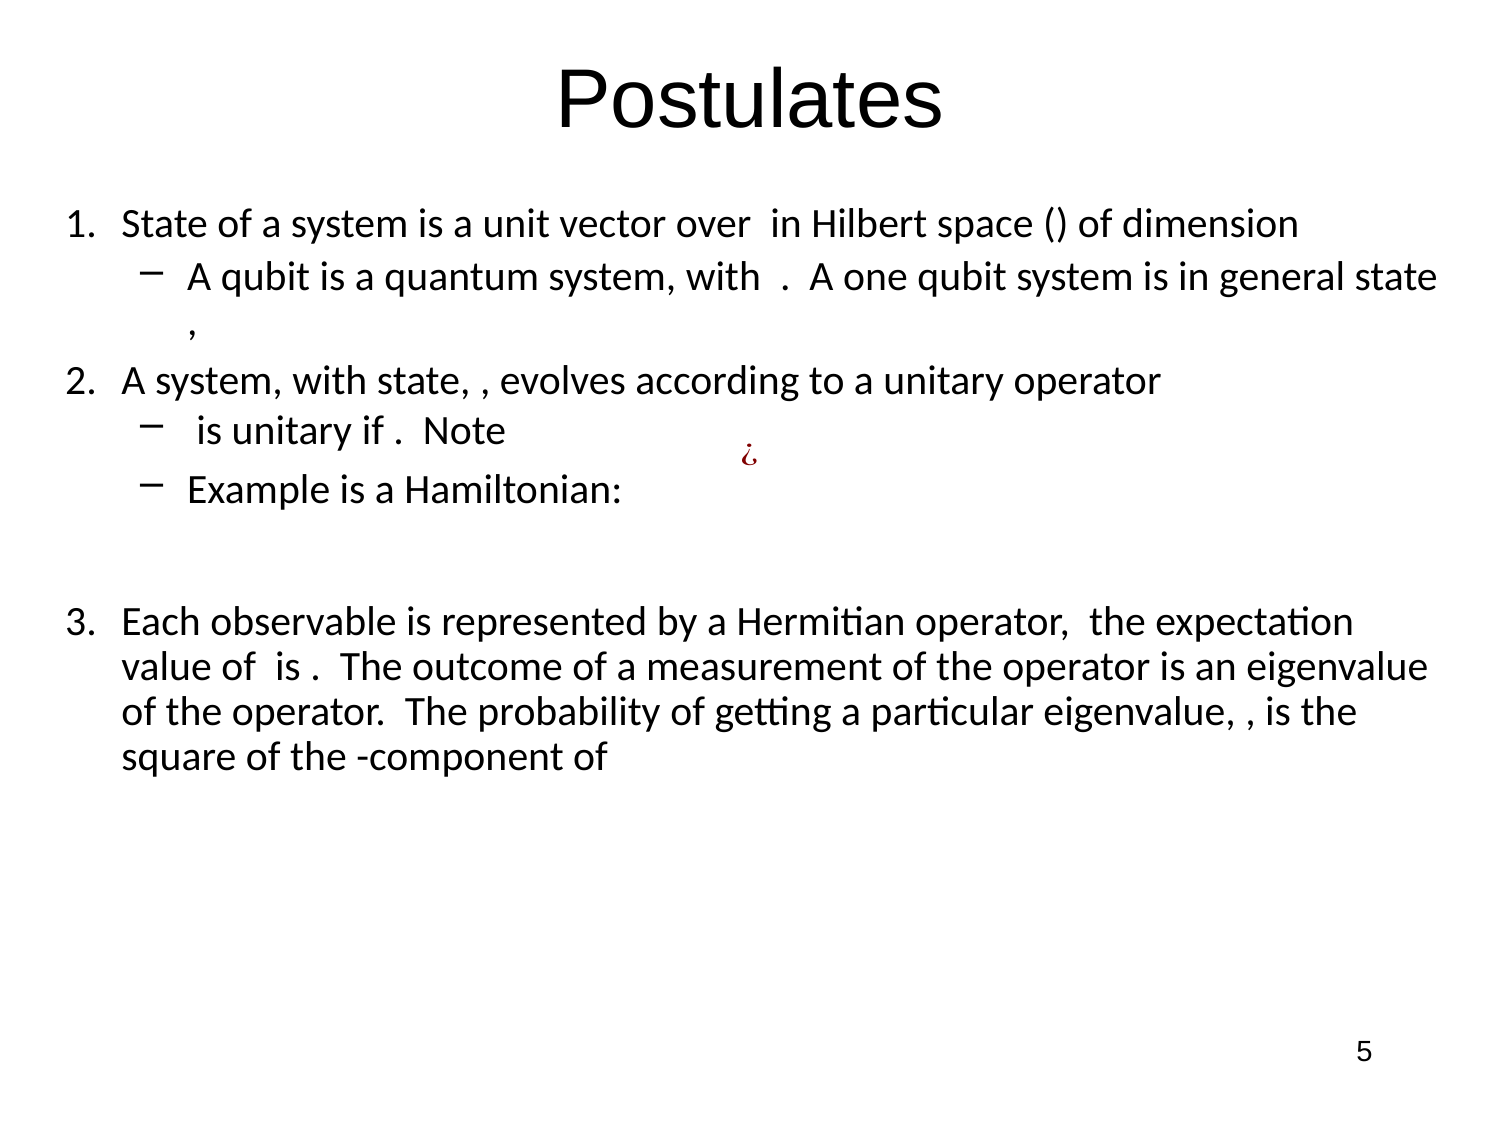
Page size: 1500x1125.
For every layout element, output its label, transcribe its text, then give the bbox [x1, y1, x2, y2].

title Postulates [112, 37, 1388, 151]
slide_number 5 [1074, 1024, 1388, 1101]
